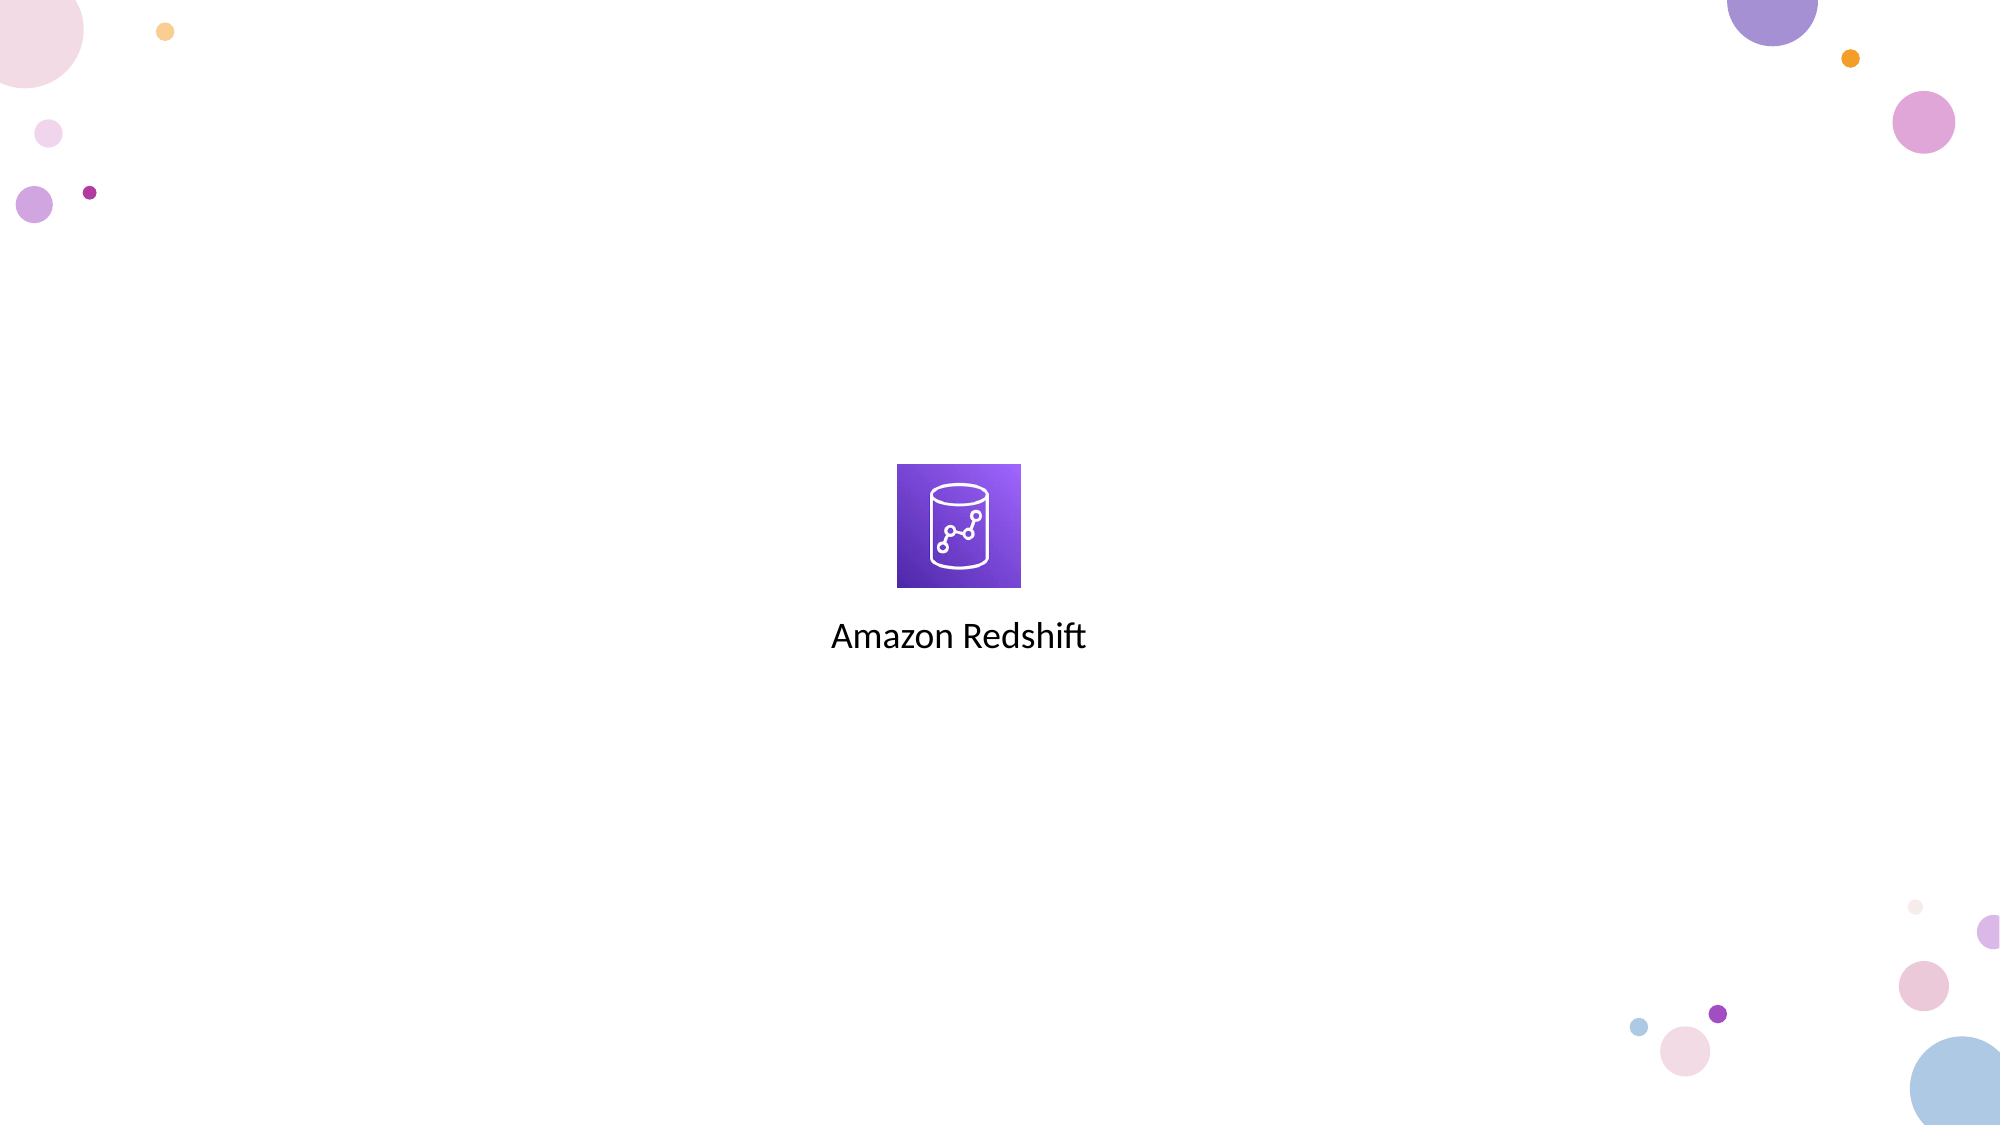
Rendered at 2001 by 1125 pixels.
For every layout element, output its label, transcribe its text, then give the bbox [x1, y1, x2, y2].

picture [897, 464, 1021, 588]
text_box Amazon Redshift [816, 603, 1102, 664]
